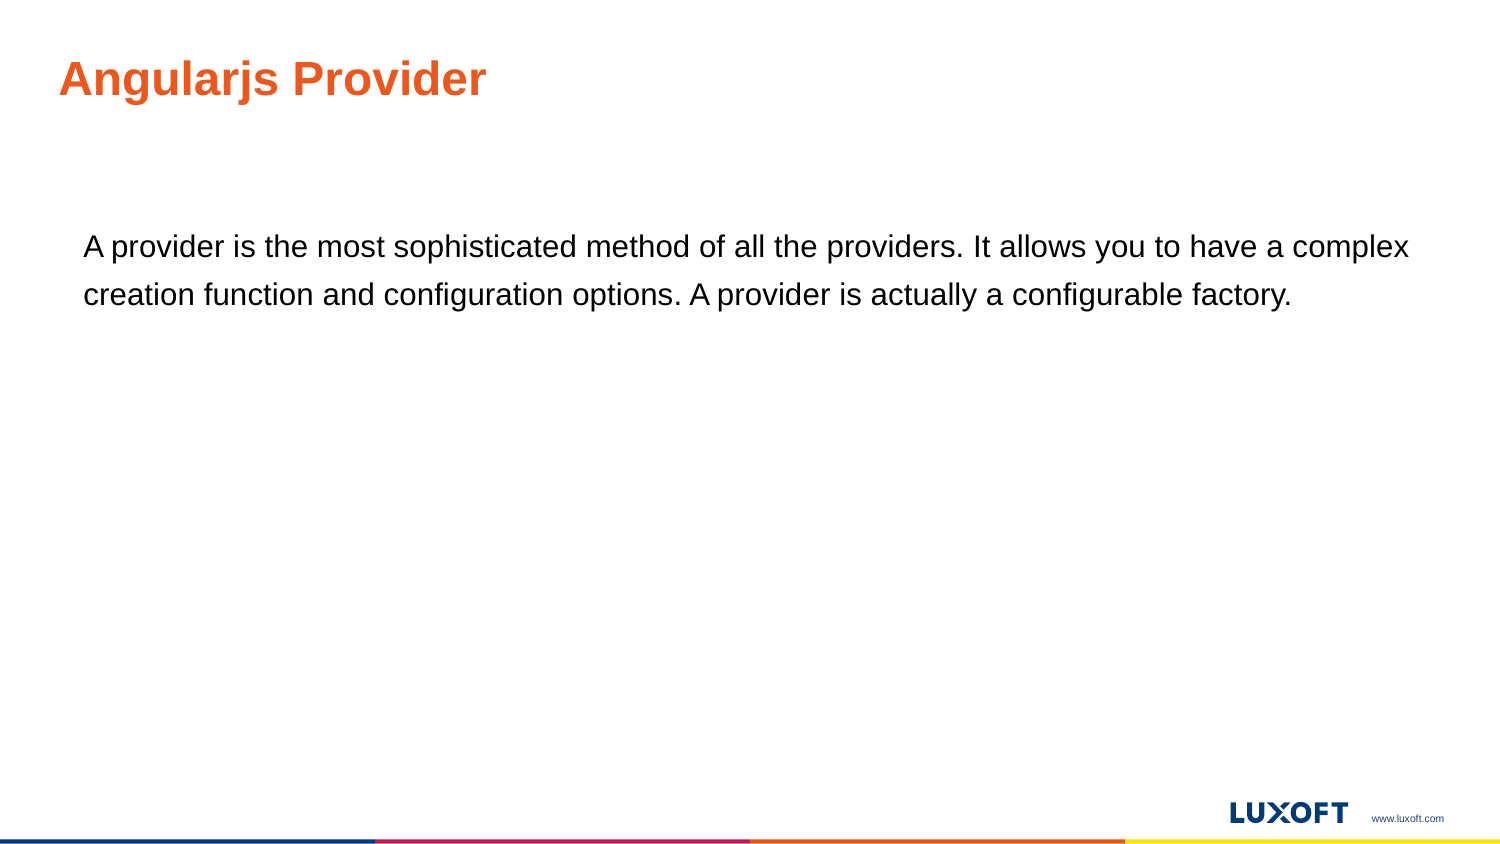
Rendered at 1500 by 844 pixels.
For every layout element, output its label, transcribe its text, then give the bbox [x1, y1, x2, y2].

text_box [47, 184, 1457, 593]
title Angularjs Provider [47, 44, 1457, 107]
text_box A provider is the most sophisticated method of all the providers. It allows you to have a complex creation function and configuration options. A provider is actually a configurable factory. [71, 209, 1482, 618]
